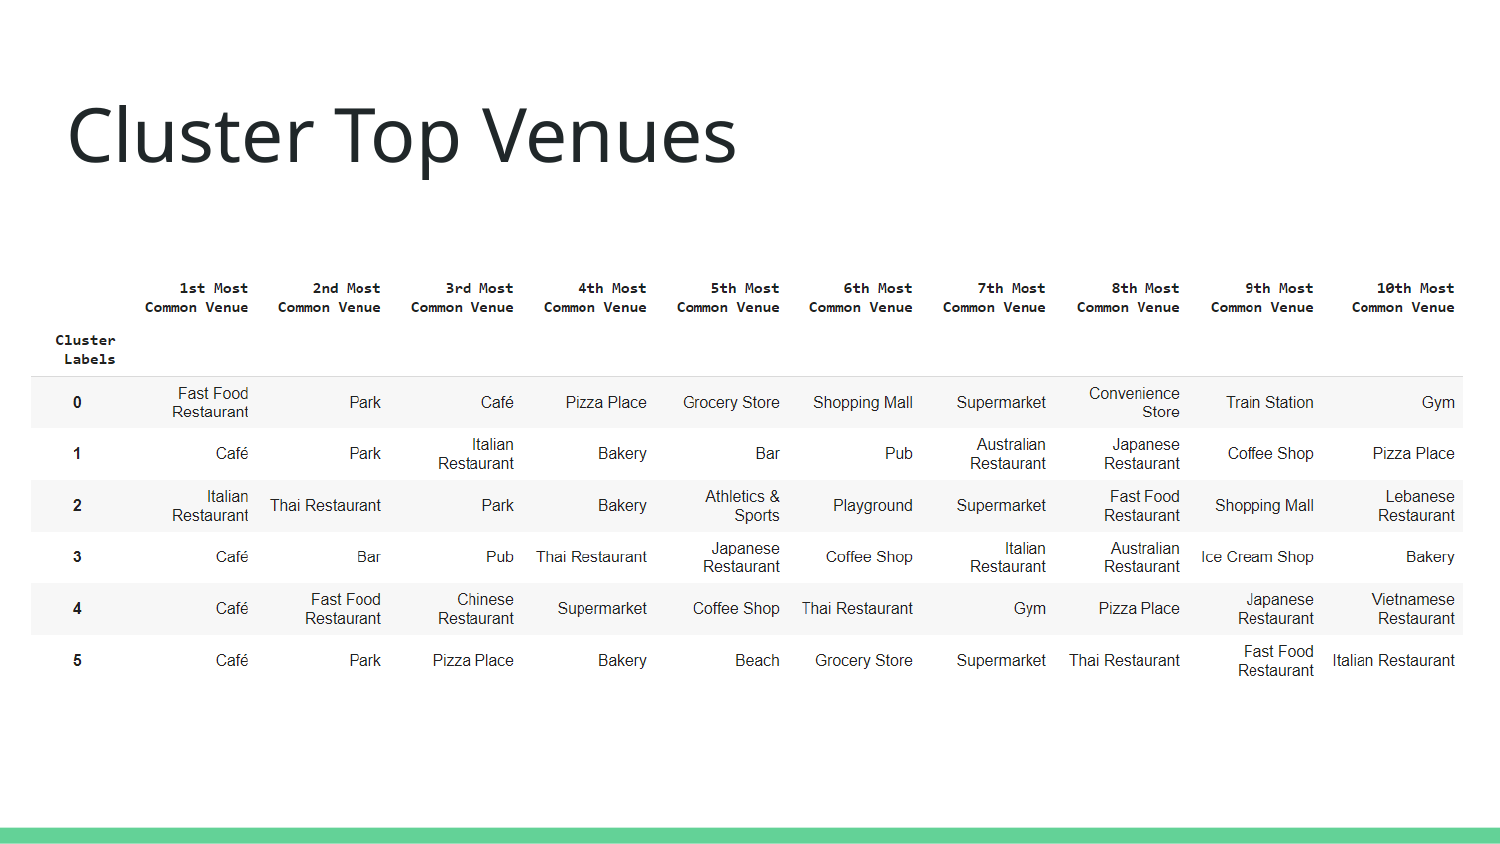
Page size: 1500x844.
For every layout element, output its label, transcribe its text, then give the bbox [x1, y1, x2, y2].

title Cluster Top Venues [51, 72, 1449, 167]
picture [24, 275, 1476, 696]
